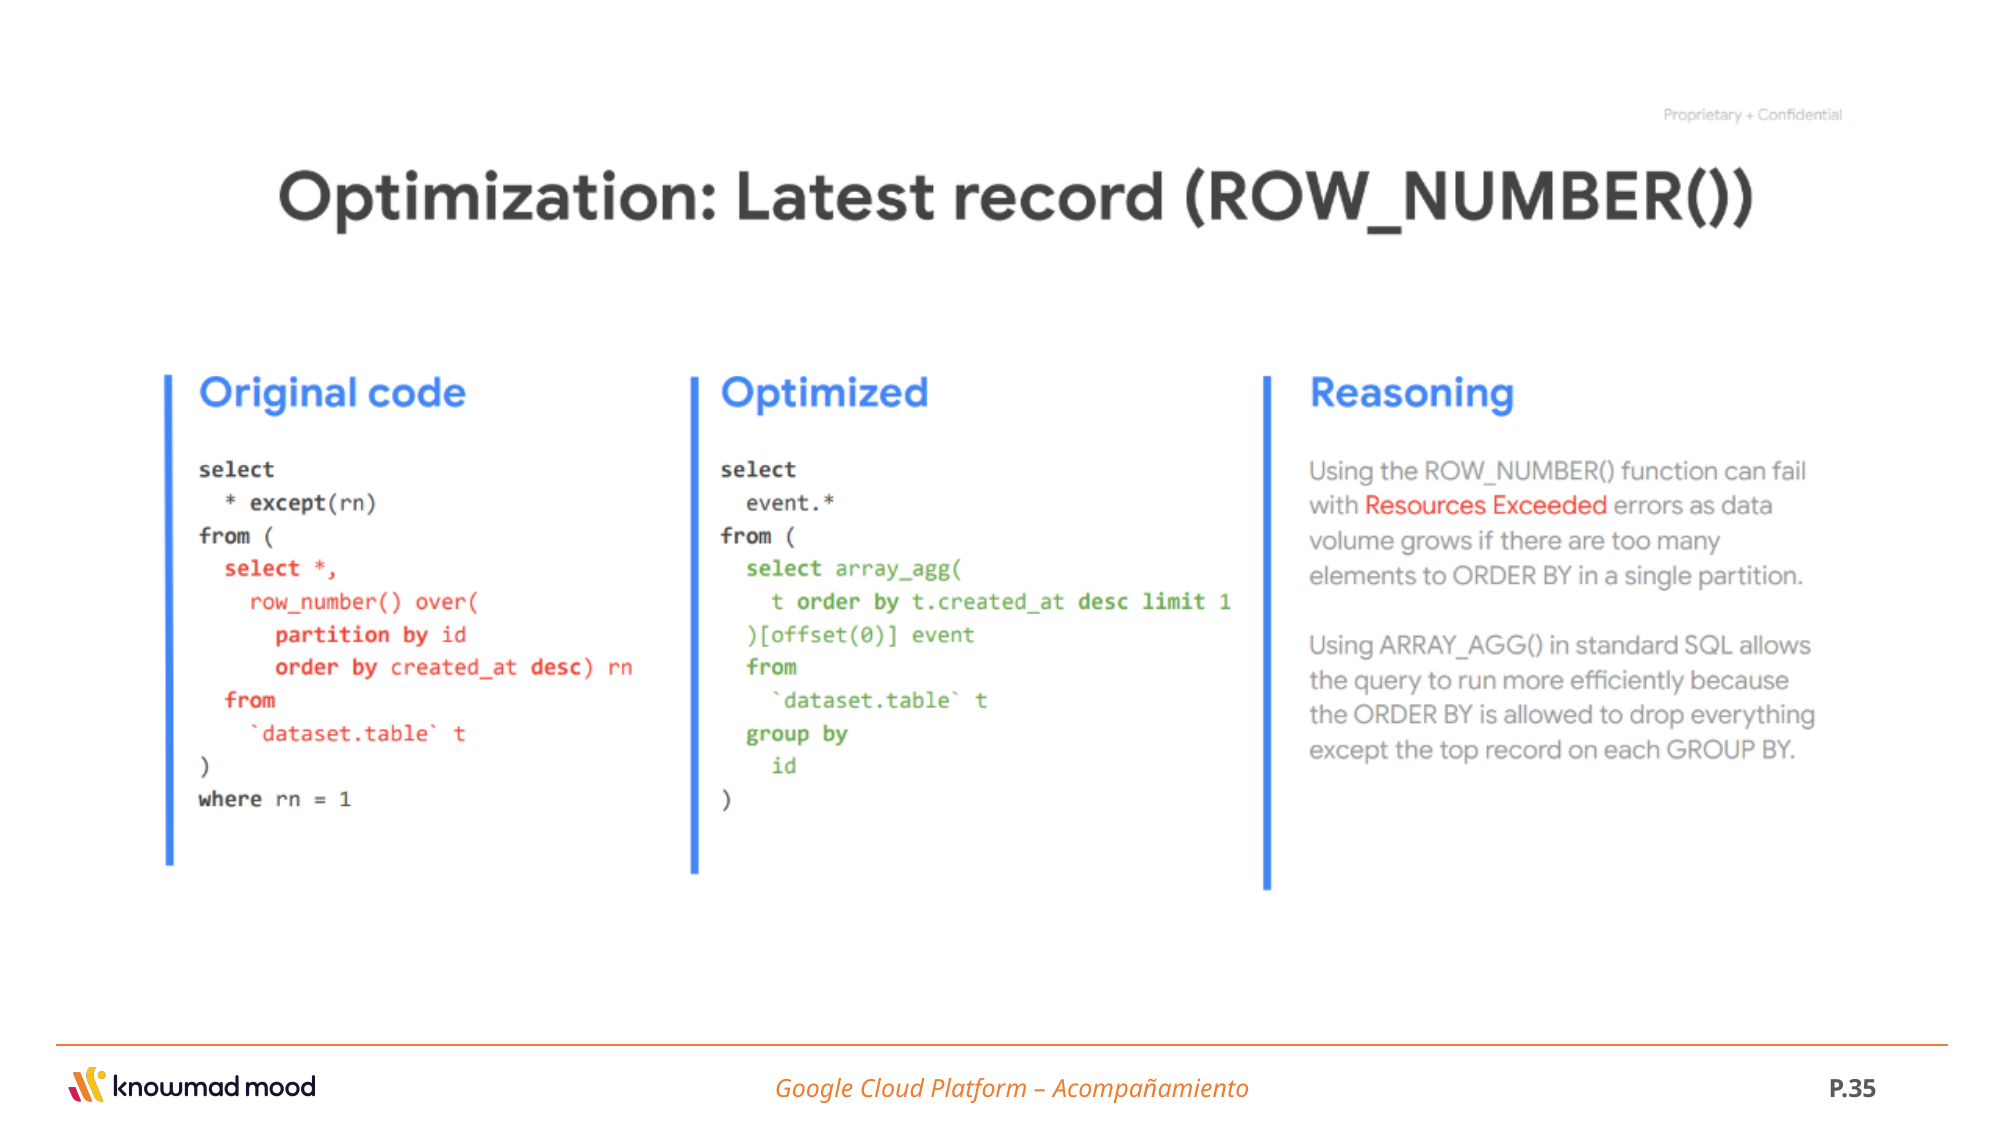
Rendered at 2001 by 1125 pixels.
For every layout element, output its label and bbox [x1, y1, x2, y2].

picture [108, 105, 1892, 1019]
picture [68, 1067, 315, 1102]
